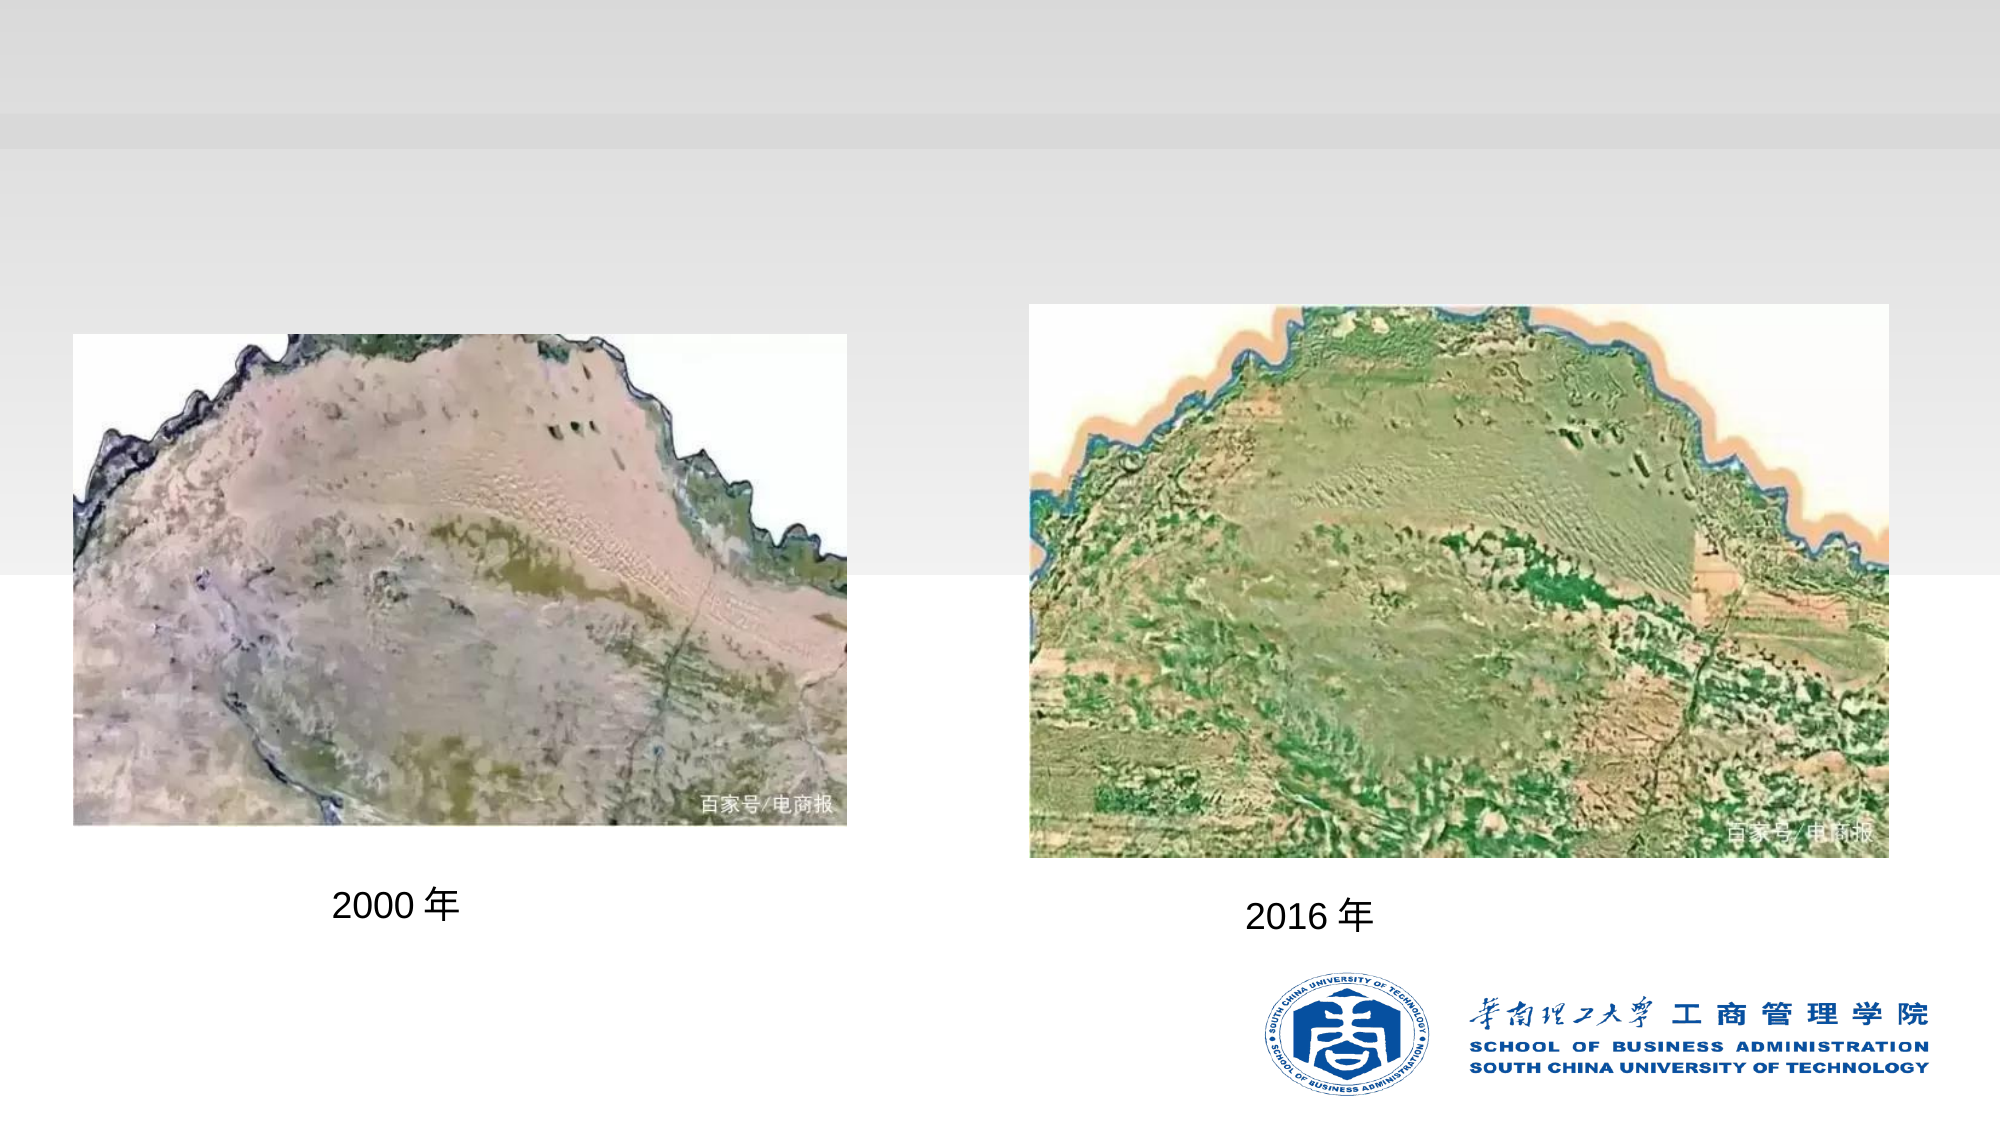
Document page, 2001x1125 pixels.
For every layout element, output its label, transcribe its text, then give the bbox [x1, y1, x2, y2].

picture [1029, 304, 1889, 858]
picture [1241, 941, 1961, 1125]
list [73, 334, 847, 827]
text_box 2000年 [316, 873, 974, 934]
text_box 2016年 [1230, 884, 1802, 945]
